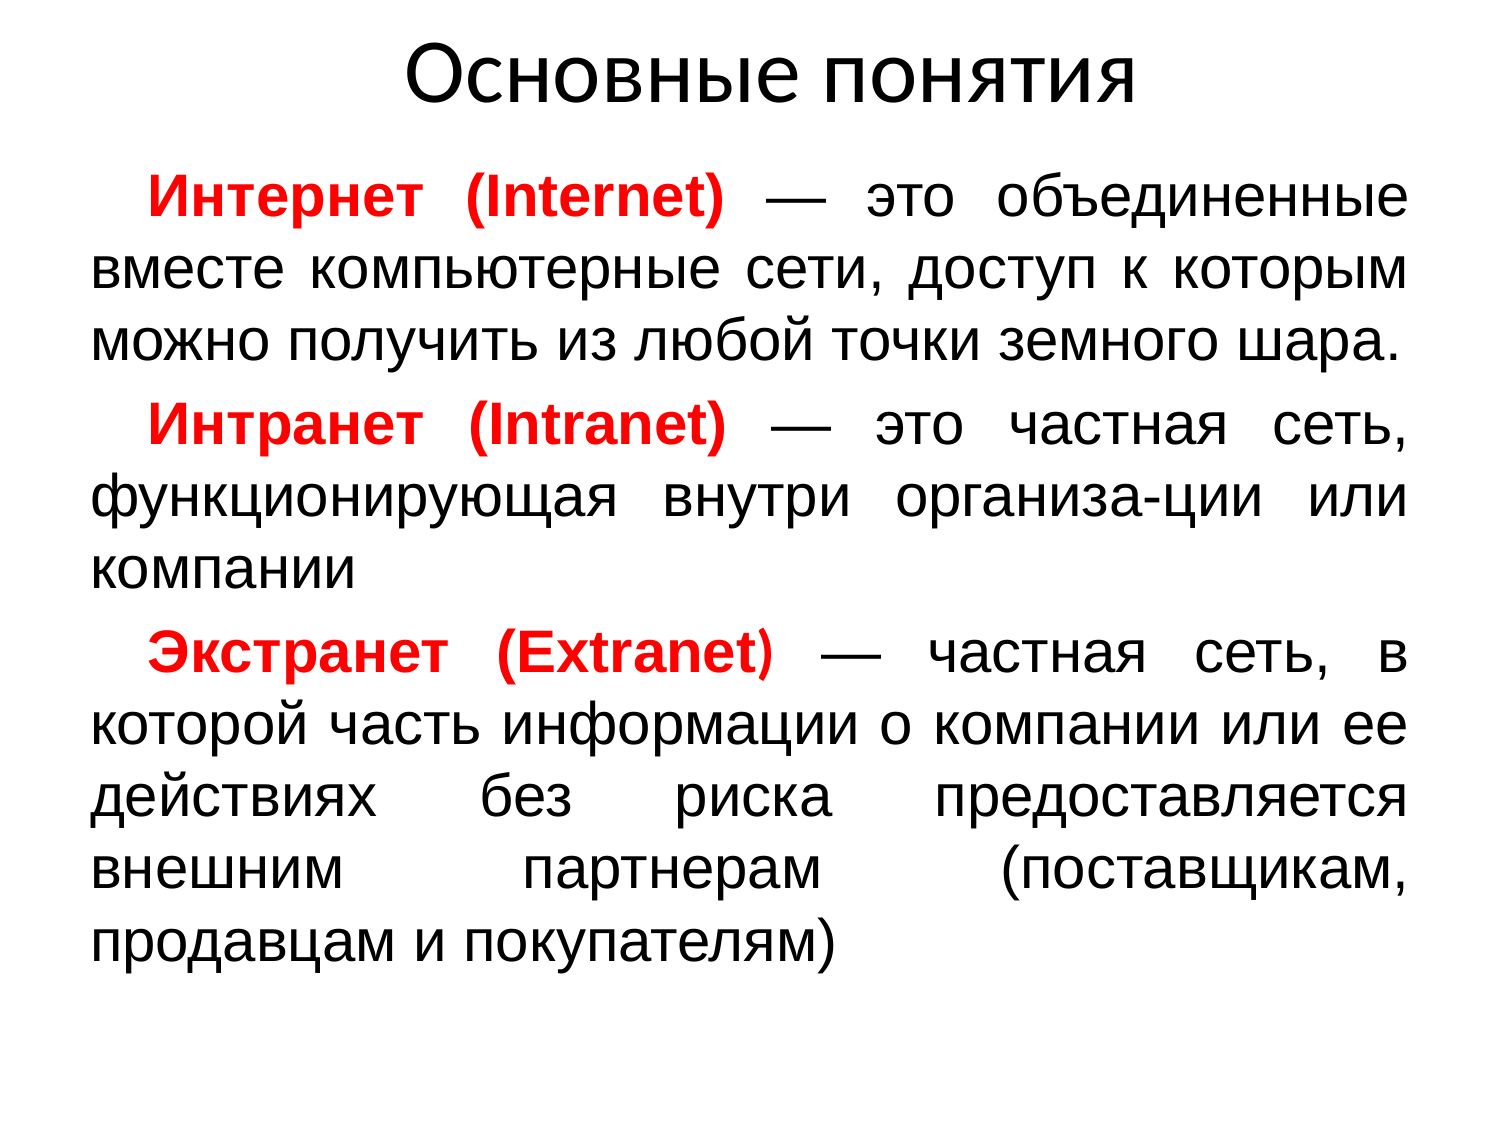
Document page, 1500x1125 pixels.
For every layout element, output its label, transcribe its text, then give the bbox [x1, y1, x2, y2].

list Интернет (Internet) — это объединенные вместе компьютерные сети, доступ к которым можно получить из любой точки земного шара. Интранет (Intranet) — это частная сеть, функционирующая внутри организа-ции или компании Экстранет (Extranet) — частная сеть, в которой часть информации о компании или ее действиях без риска предоставляется внешним партнерам (поставщикам, продавцам и покупателям) [75, 149, 1425, 1012]
title Основные понятия [96, 0, 1447, 160]
